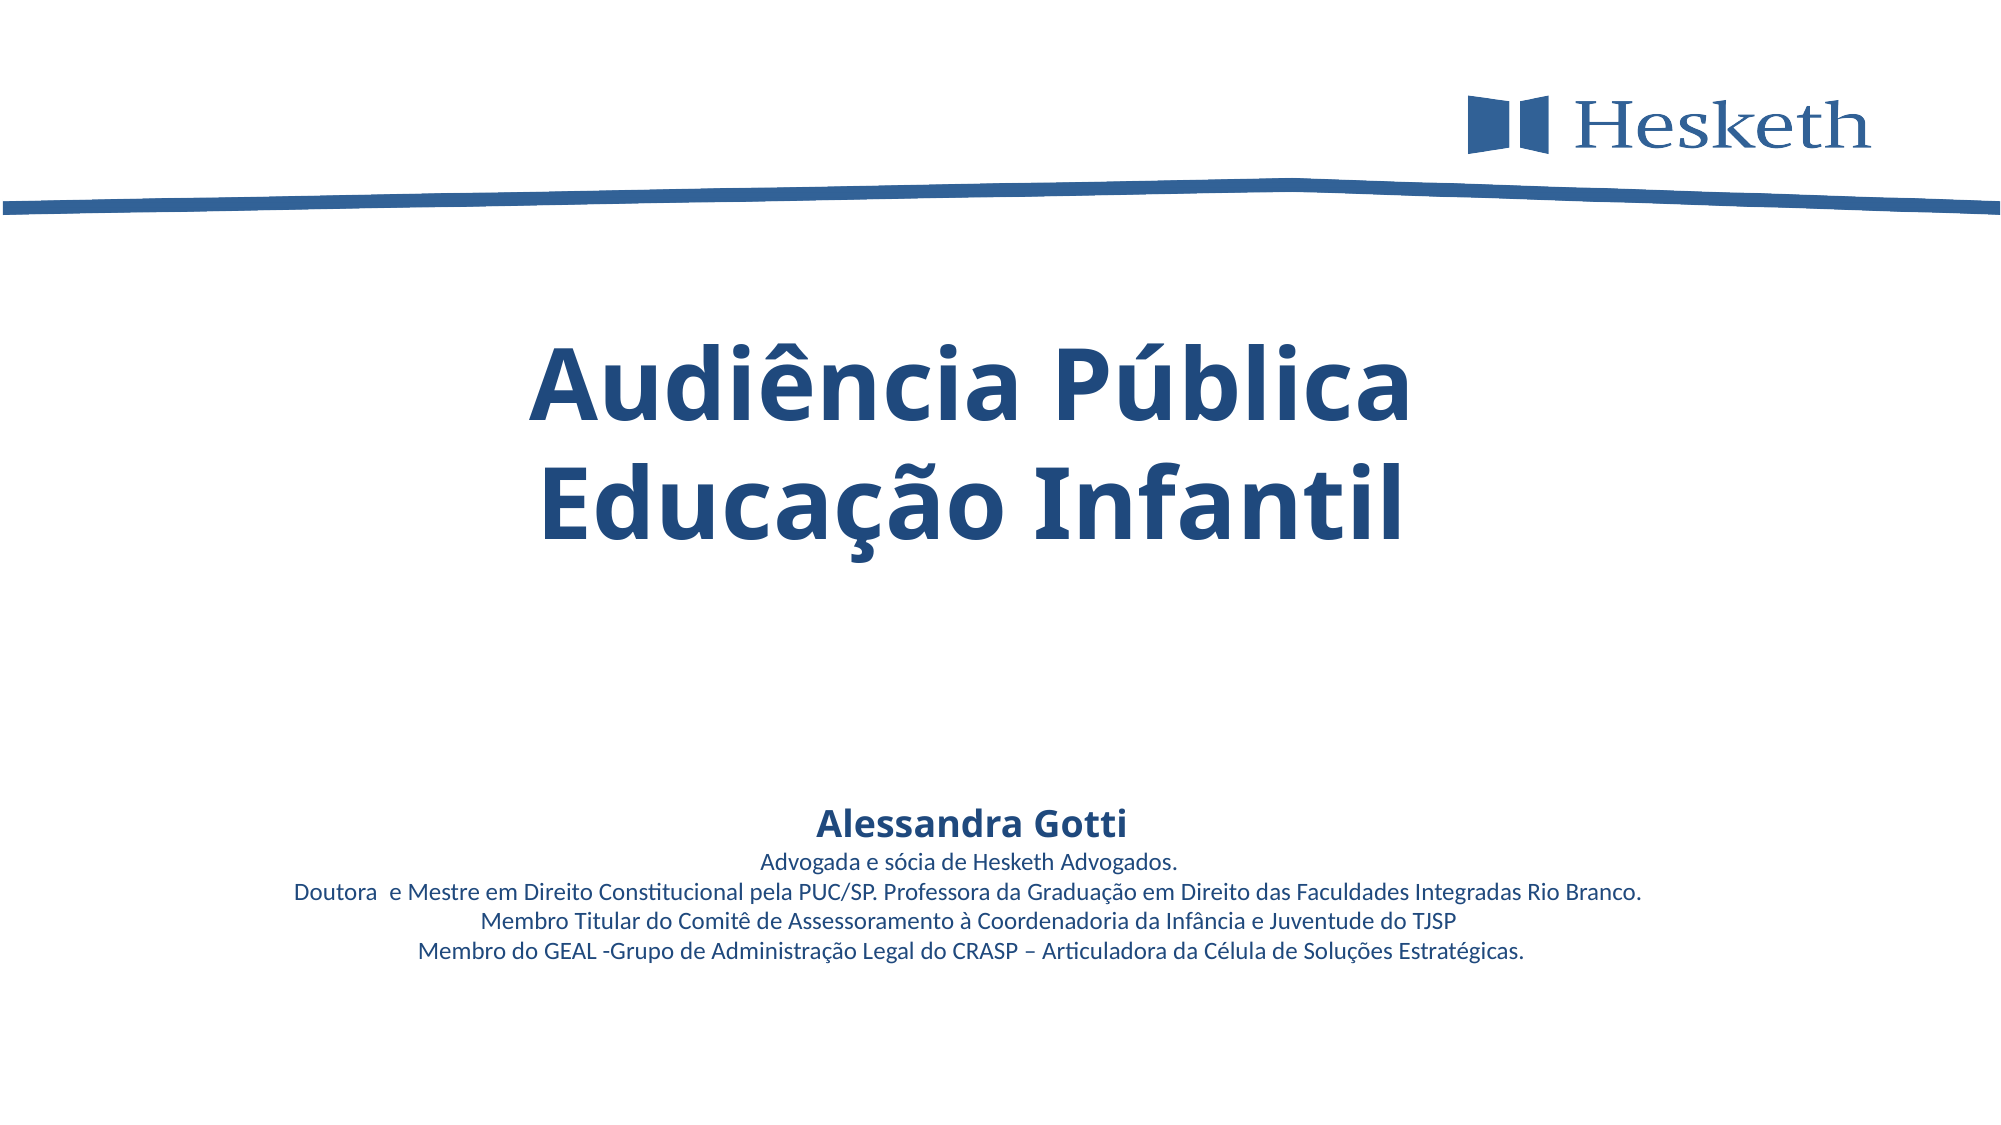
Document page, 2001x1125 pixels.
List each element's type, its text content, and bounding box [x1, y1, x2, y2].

text_box Audiência Pública Educação Infantil Alessandra Gotti Advogada e sócia de Hesketh Advogados. Doutora e Mestre em Direito Constitucional pela PUC/SP. Professora da Graduação em Direito das Faculdades Integradas Rio Branco. Membro Titular do Comitê de Assessoramento à Coordenadoria da Infância e Juventude do TJSP Membro do GEAL -Grupo de Administração Legal do CRASP – Articuladora da Célula de Soluções Estratégicas. [111, 237, 1834, 973]
picture [2, 3, 2001, 218]
